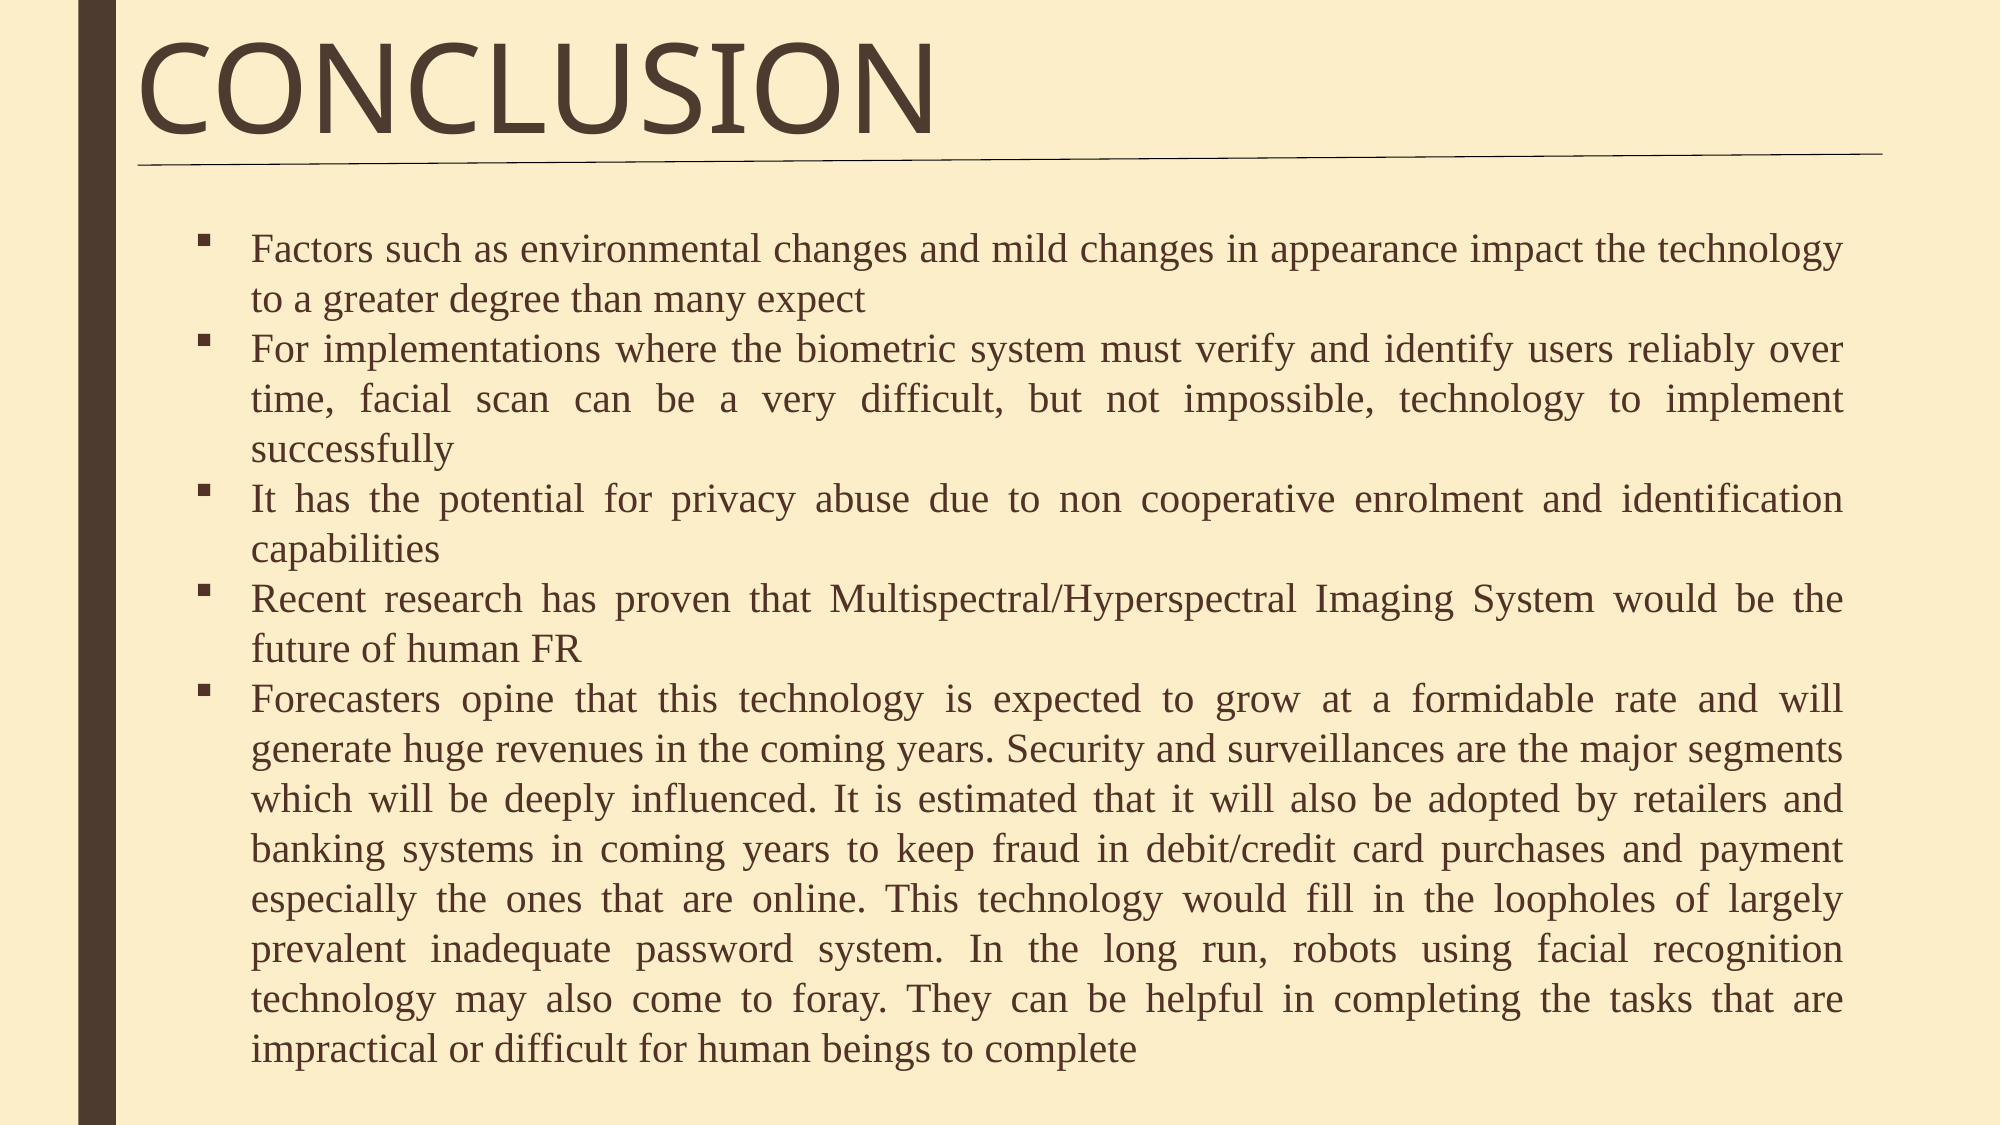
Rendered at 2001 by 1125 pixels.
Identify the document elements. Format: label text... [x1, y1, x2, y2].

title CONCLUSION [119, 19, 1800, 357]
text_box Factors such as environmental changes and mild changes in appearance impact the technology to a greater degree than many expect For implementations where the biometric system must verify and identify users reliably over time, facial scan can be a very difficult, but not impossible, technology to implement successfully It has the potential for privacy abuse due to non cooperative enrolment and identification capabilities Recent research has proven that Multispectral/Hyperspectral Imaging System would be the future of human FR Forecasters opine that this technology is expected to grow at a formidable rate and will generate huge revenues in the coming years. Security and surveillances are the major segments which will be deeply influenced. It is estimated that it will also be adopted by retailers and banking systems in coming years to keep fraud in debit/credit card purchases and payment especially the ones that are online. This technology would fill in the loopholes of largely prevalent inadequate password system. In the long run, robots using facial recognition technology may also come to foray. They can be helpful in completing the tasks that are impractical or difficult for human beings to complete [179, 213, 1861, 1125]
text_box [137, 154, 1883, 166]
